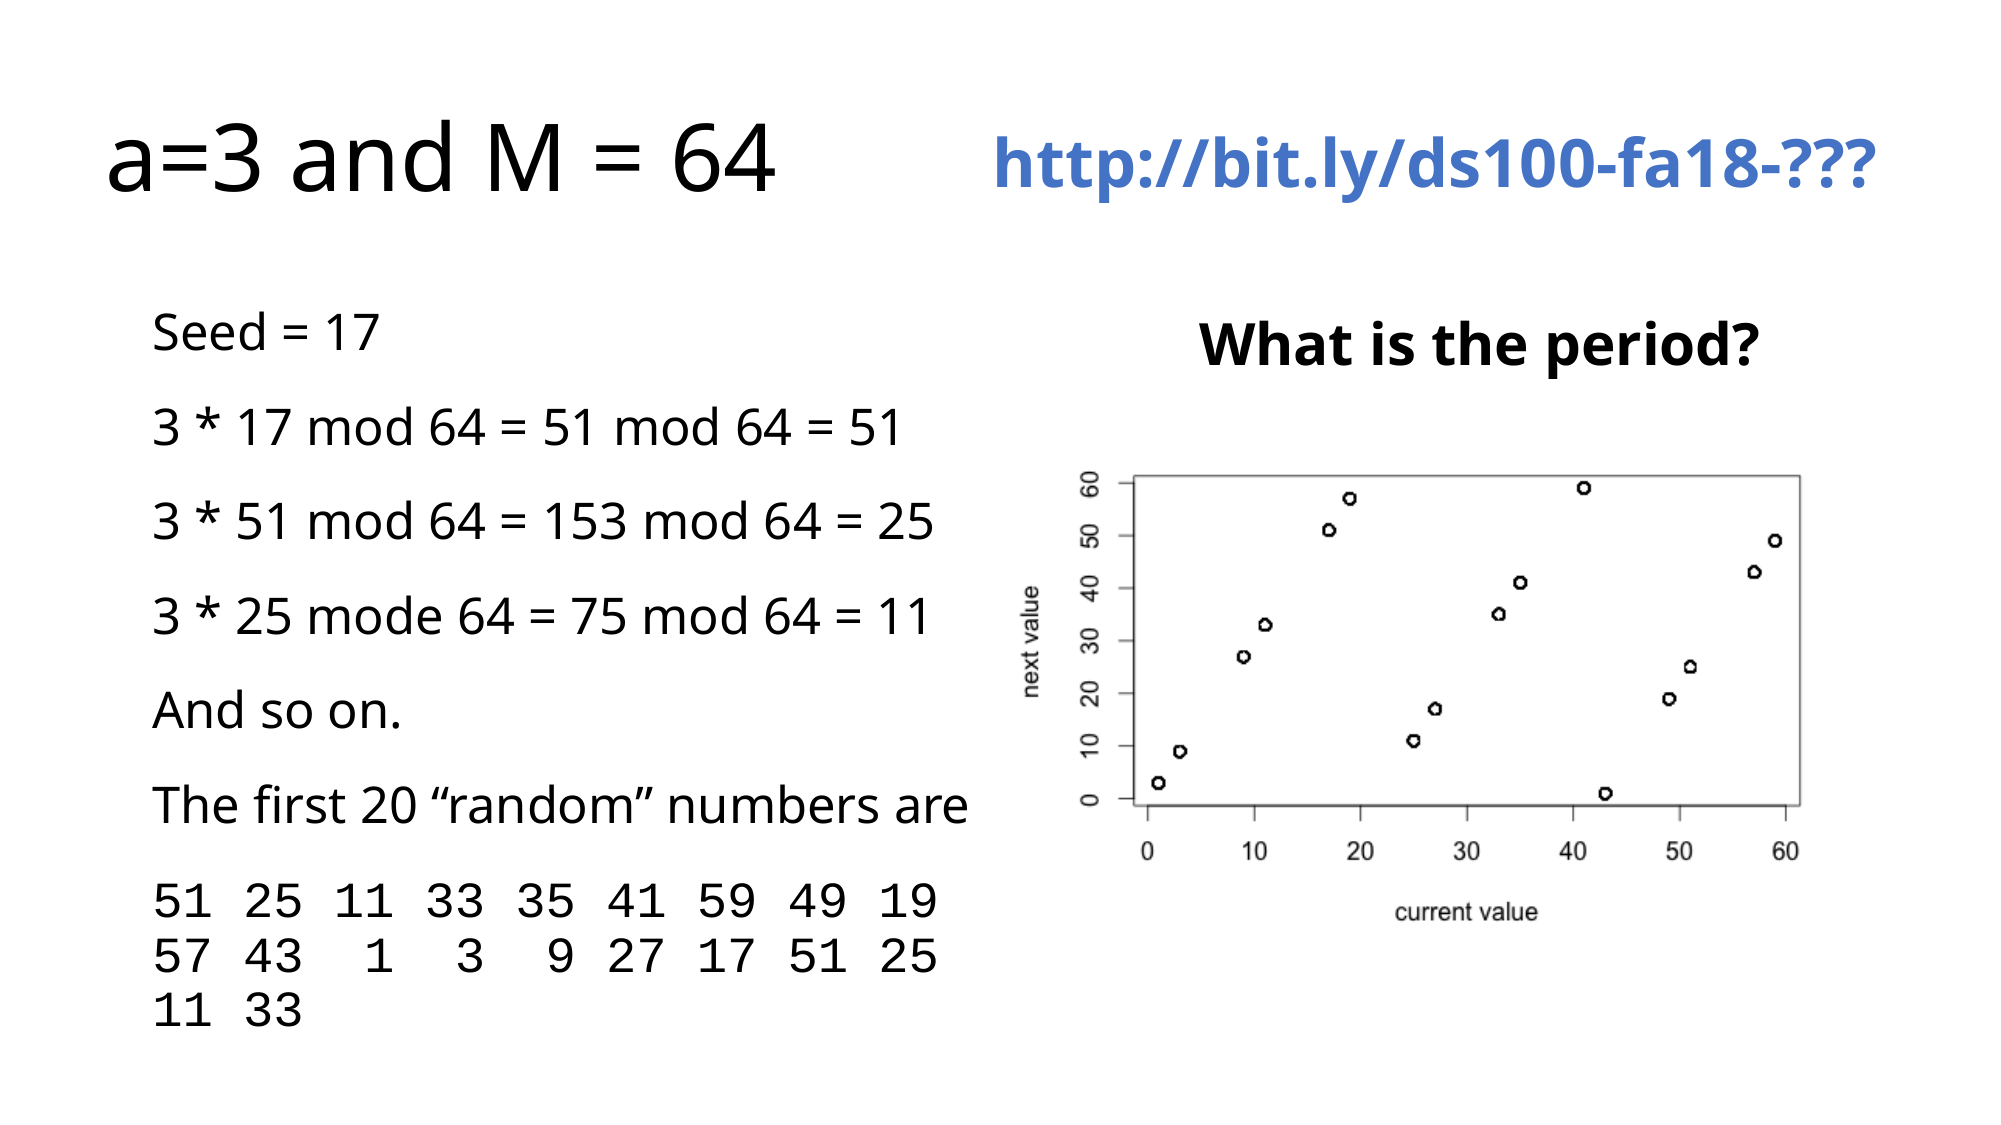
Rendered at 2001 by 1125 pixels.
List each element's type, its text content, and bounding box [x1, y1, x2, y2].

list Seed = 17 3 * 17 mod 64 = 51 mod 64 = 51 3 * 51 mod 64 = 153 mod 64 = 25 3 * 25 mode 64 = 75 mod 64 = 11 And so on. The first 20 “random” numbers are 51 25 11 33 35 41 59 49 19 57 43 1 3 9 27 17 51 25 11 33 [137, 299, 988, 1086]
text_box http://bit.ly/ds100-fa18-??? [977, 113, 1893, 208]
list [1012, 299, 1863, 1014]
title a=3 and M = 64 [90, 52, 1863, 271]
